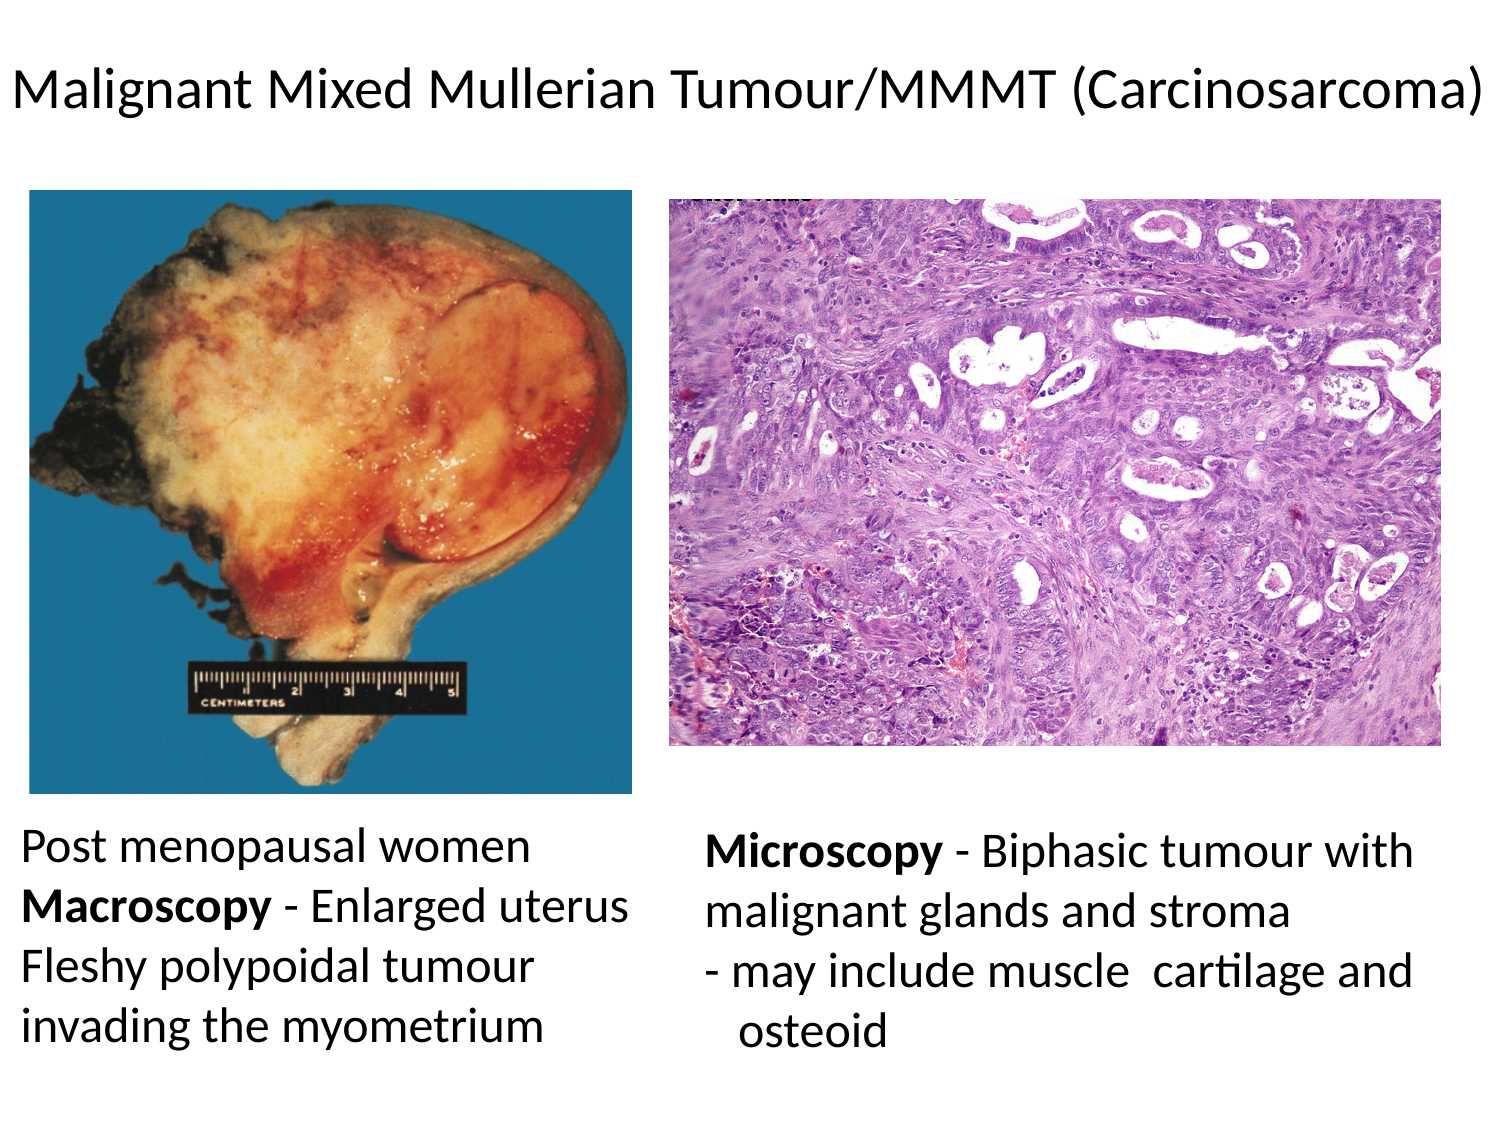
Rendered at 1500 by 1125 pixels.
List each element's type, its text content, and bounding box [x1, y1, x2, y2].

text_box Microscopy - Biphasic tumour with malignant glands and stroma - may include muscle cartilage and osteoid [689, 810, 1500, 1066]
title Malignant Mixed Mullerian Tumour/MMMT (Carcinosarcoma) [0, 7, 1500, 163]
text_box Post menopausal women Macroscopy - Enlarged uterus Fleshy polypoidal tumour invading the myometrium [5, 805, 668, 1061]
picture [29, 190, 633, 794]
picture [667, 198, 1442, 755]
